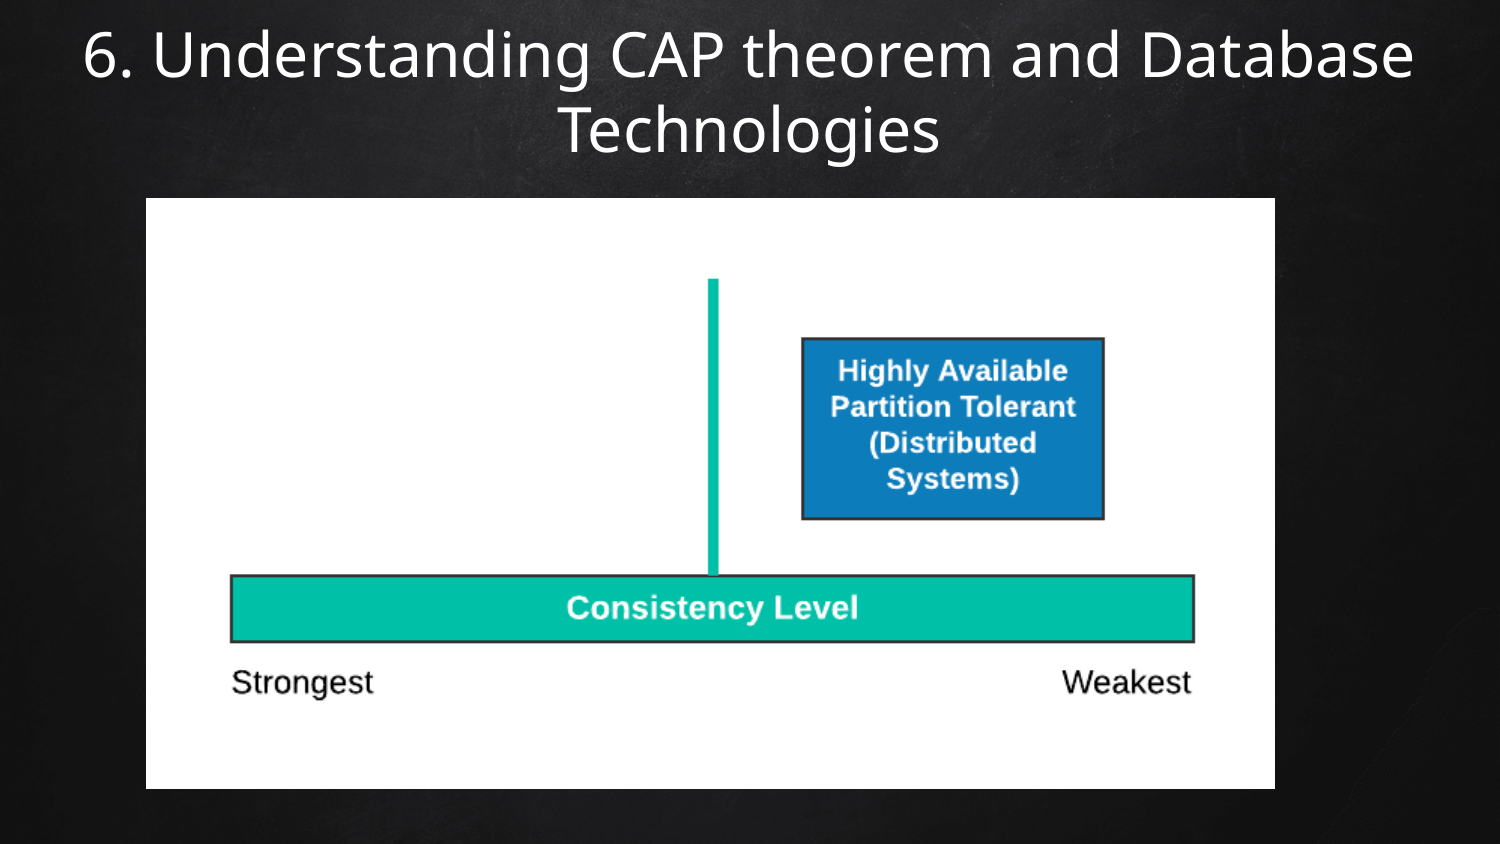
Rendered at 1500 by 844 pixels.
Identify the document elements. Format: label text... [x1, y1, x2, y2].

title 6. Understanding CAP theorem and Database Technologies [0, 0, 1500, 141]
picture [0, 141, 1500, 844]
